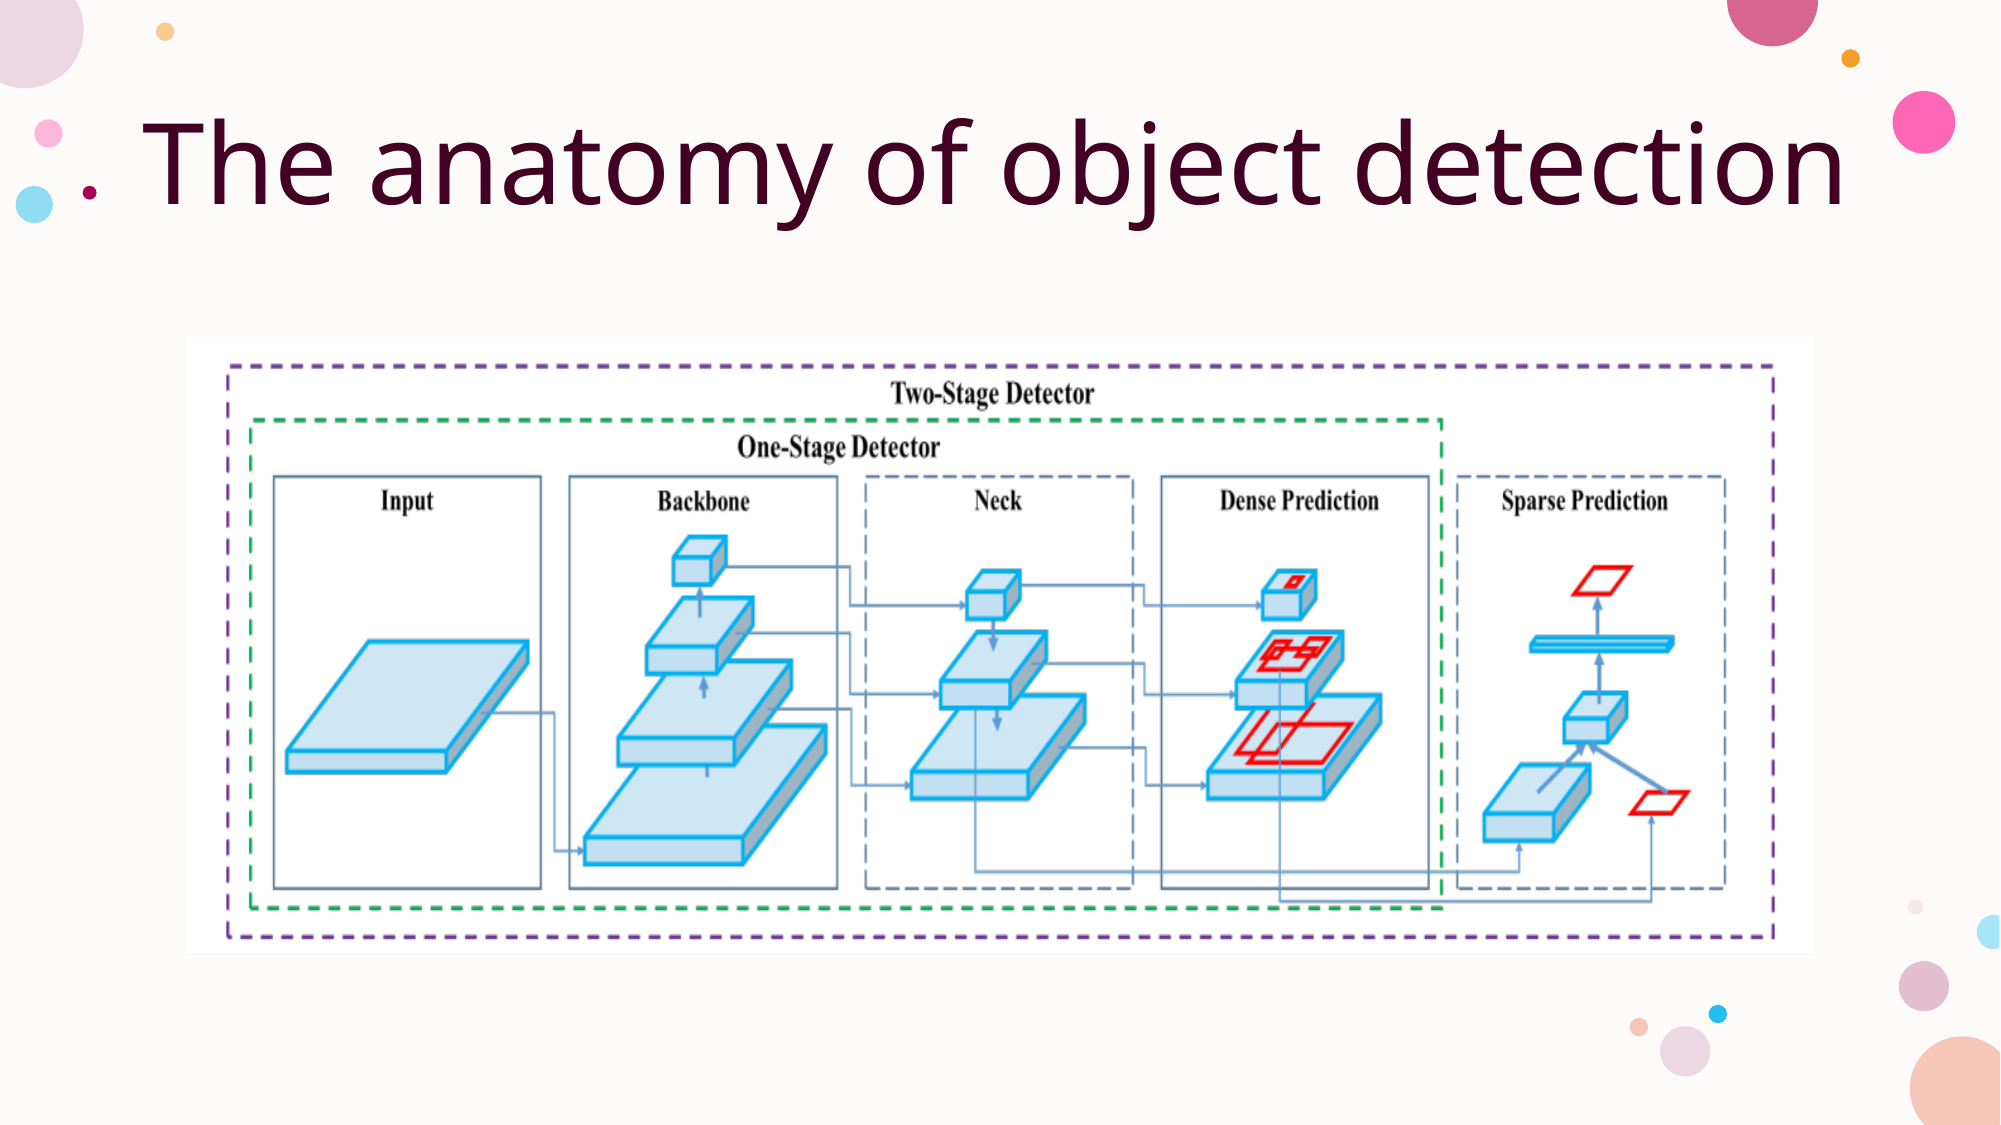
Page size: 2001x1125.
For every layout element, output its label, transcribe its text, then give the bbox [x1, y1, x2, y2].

picture [186, 337, 1814, 953]
title The anatomy of object detection [127, 59, 1877, 278]
